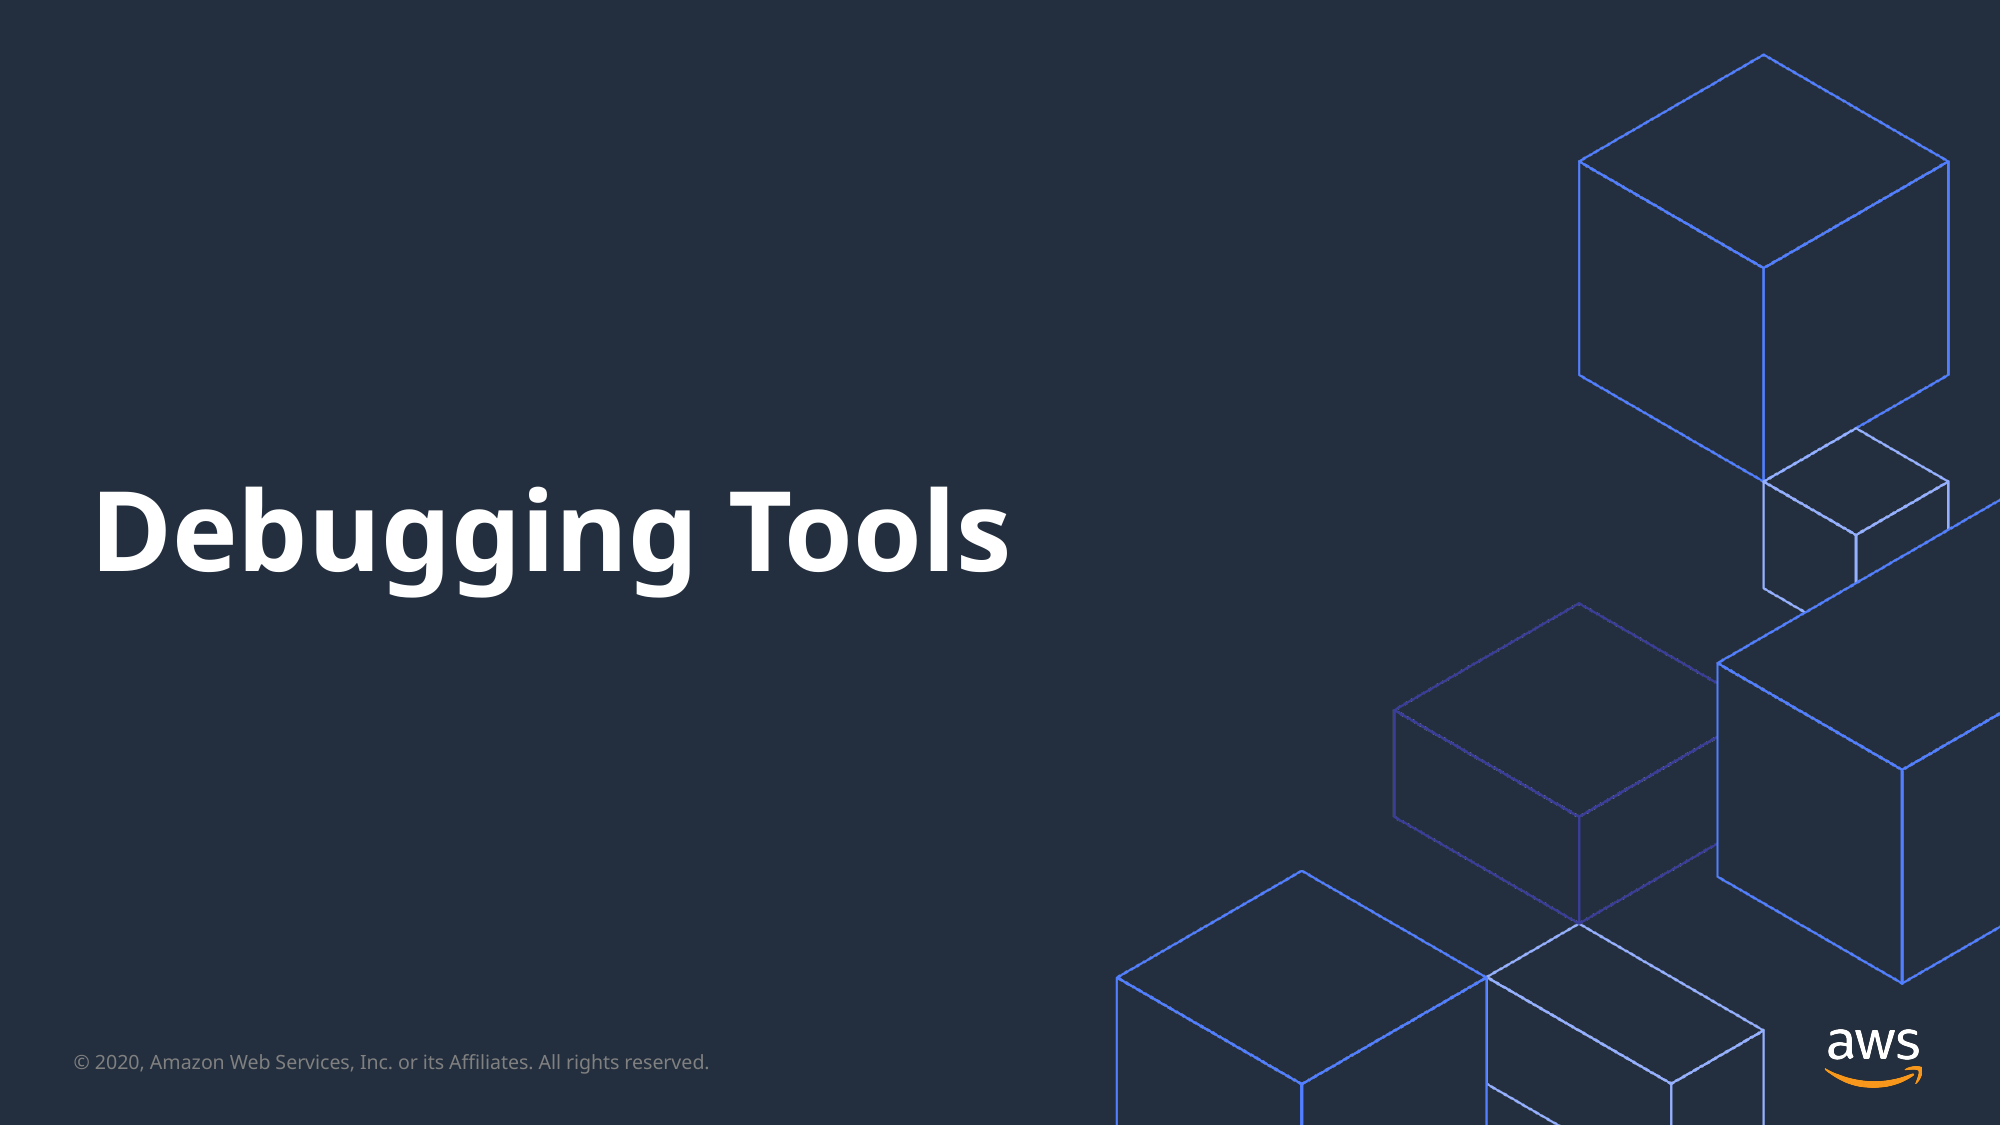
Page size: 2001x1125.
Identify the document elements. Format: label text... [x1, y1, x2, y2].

picture [0, 0, 2000, 1125]
title Debugging Tools [75, 425, 1775, 629]
